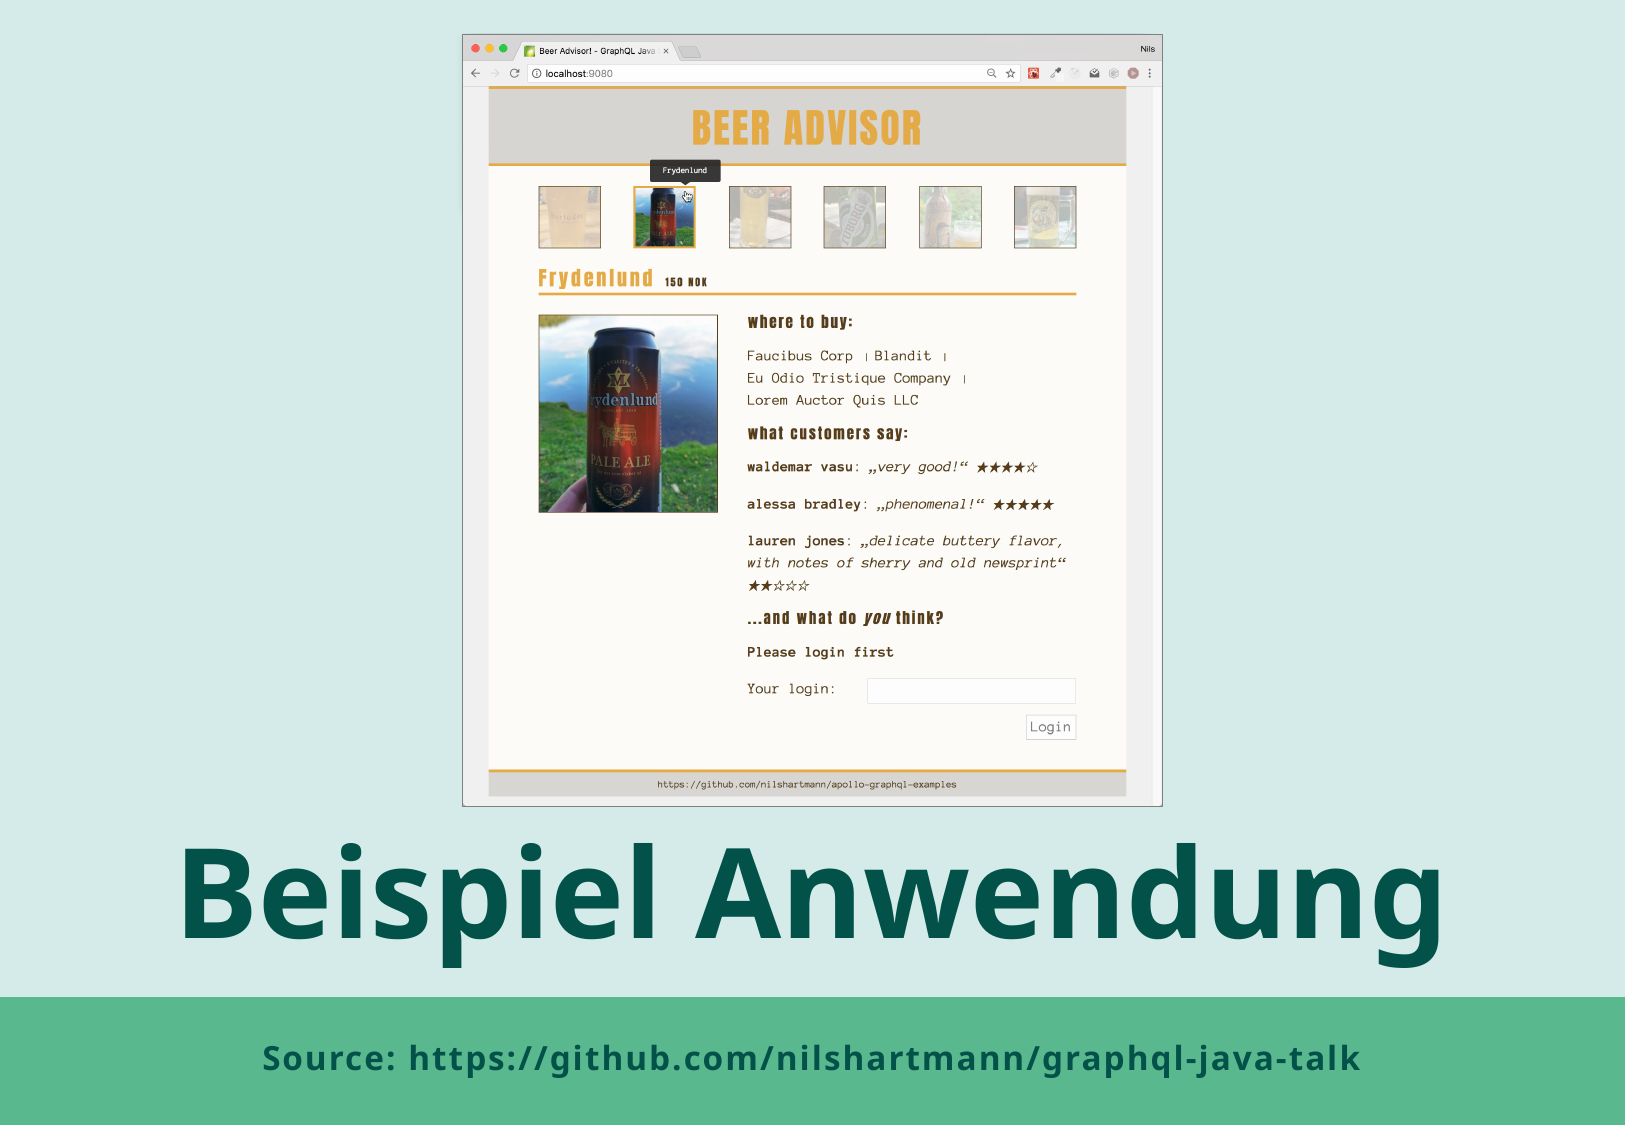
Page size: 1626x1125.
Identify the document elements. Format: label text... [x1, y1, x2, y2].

picture [463, 35, 1162, 806]
text_box Beispiel Anwendung [0, 805, 1625, 971]
title Source: https://github.com/nilshartmann/graphql-java-talk [0, 995, 1625, 1125]
